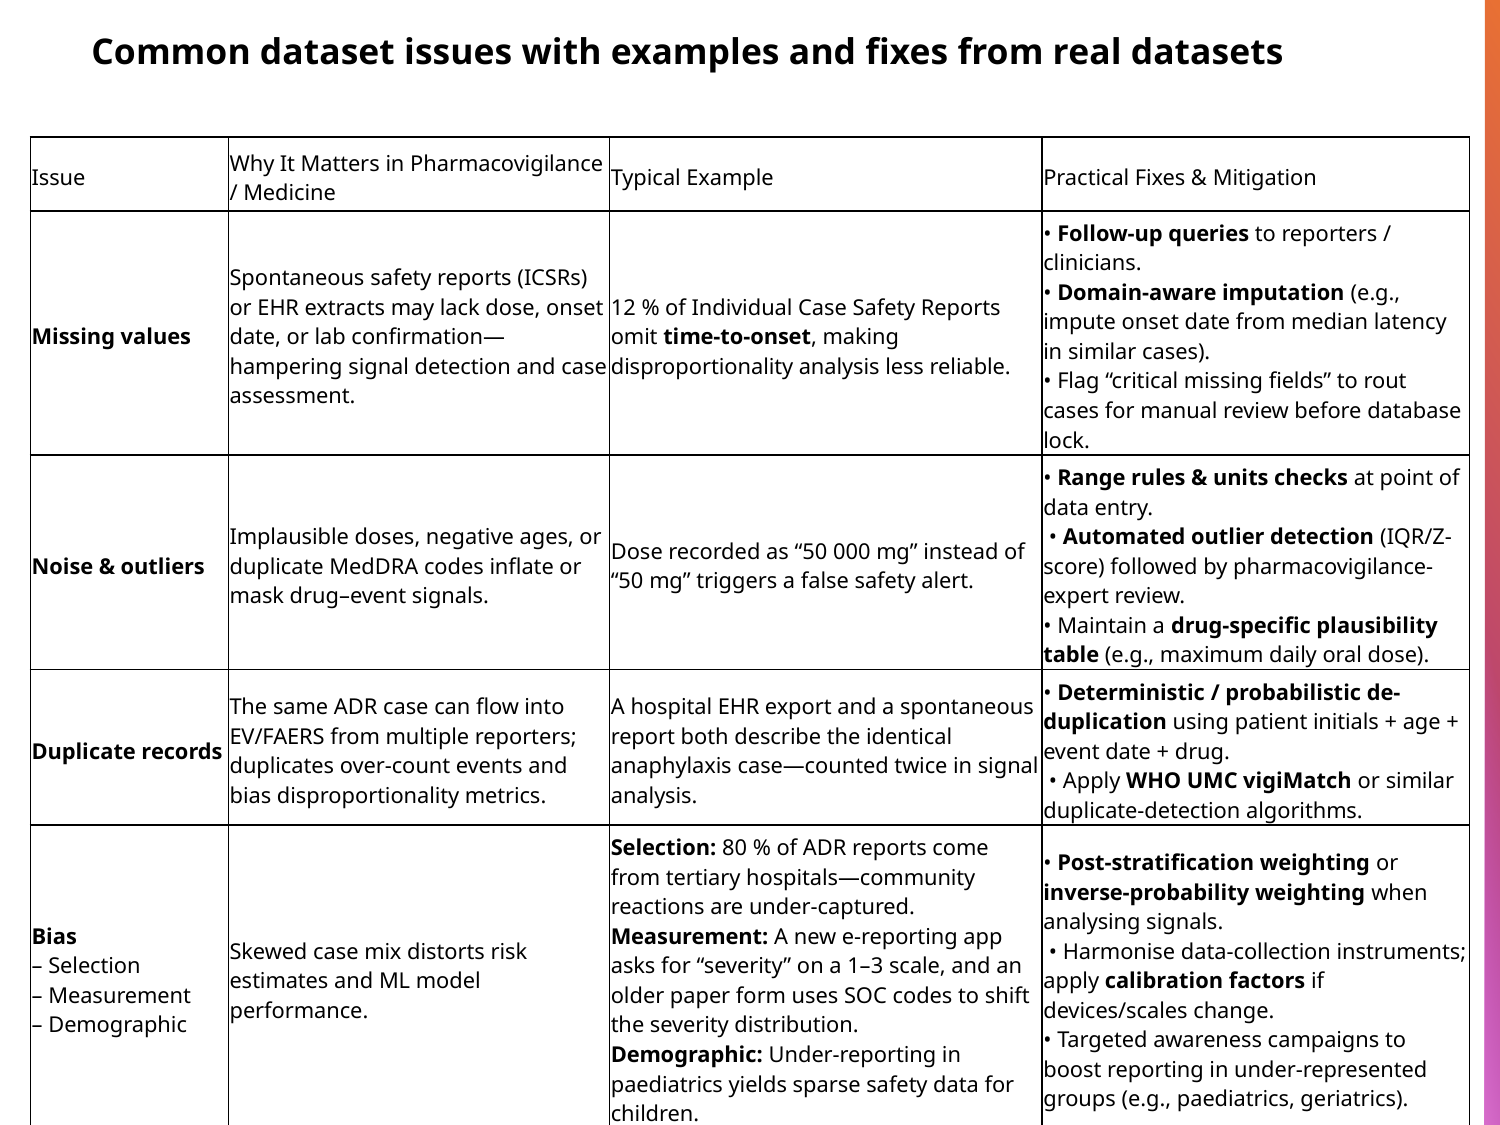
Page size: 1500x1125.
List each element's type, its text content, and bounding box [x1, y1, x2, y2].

table_cell Noise & outliers [31, 456, 228, 669]
table_cell • Deterministic / probabilistic de-duplication using patient initials + age + event date + drug. • Apply WHO UMC vigiMatch or similar duplicate-detection algorithms. [1043, 670, 1469, 824]
table_cell • Follow-up queries to reporters / clinicians. • Domain-aware imputation (e.g., impute onset date from median latency in similar cases). • Flag “critical missing fields” to rout cases for manual review before database lock. [1043, 212, 1469, 454]
table_cell Spontaneous safety reports (ICSRs) or EHR extracts may lack dose, onset date, or lab confirmation—hampering signal detection and case assessment. [229, 212, 609, 454]
table_cell Implausible doses, negative ages, or duplicate MedDRA codes inflate or mask drug–event signals. [229, 456, 609, 669]
table_cell Skewed case mix distorts risk estimates and ML model performance. [229, 826, 609, 1125]
table_cell • Range rules & units checks at point of data entry. • Automated outlier detection (IQR/Z-score) followed by pharmacovigilance-expert review. • Maintain a drug-specific plausibility table (e.g., maximum daily oral dose). [1043, 456, 1469, 669]
text_box Common dataset issues with examples and fixes from real datasets [76, 26, 1457, 136]
table_header Why It Matters in Pharmacovigilance / Medicine [229, 138, 609, 210]
table_header Practical Fixes & Mitigation [1043, 138, 1469, 210]
table_cell Selection: 80 % of ADR reports come from tertiary hospitals—community reactions are under-captured. Measurement: A new e-reporting app asks for “severity” on a 1–3 scale, and an older paper form uses SOC codes to shift the severity distribution. Demographic: Under-reporting in paediatrics yields sparse safety data for children. [610, 826, 1041, 1125]
table_cell 12 % of Individual Case Safety Reports omit time-to-onset, making disproportionality analysis less reliable. [610, 212, 1041, 454]
table_cell • Post-stratification weighting or inverse-probability weighting when analysing signals. • Harmonise data-collection instruments; apply calibration factors if devices/scales change. • Targeted awareness campaigns to boost reporting in under-represented groups (e.g., paediatrics, geriatrics). [1043, 826, 1469, 1125]
table_cell The same ADR case can flow into EV/FAERS from multiple reporters; duplicates over-count events and bias disproportionality metrics. [229, 670, 609, 824]
table_cell Duplicate records [31, 670, 228, 824]
table_cell Bias – Selection – Measurement – Demographic [31, 826, 228, 1125]
table_header Typical Example [610, 138, 1041, 210]
table_cell A hospital EHR export and a spontaneous report both describe the identical anaphylaxis case—counted twice in signal analysis. [610, 670, 1041, 824]
table_header Issue [31, 138, 228, 210]
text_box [1484, 0, 1500, 1125]
table_cell Missing values [31, 212, 228, 454]
table_cell Dose recorded as “50 000 mg” instead of “50 mg” triggers a false safety alert. [610, 456, 1041, 669]
